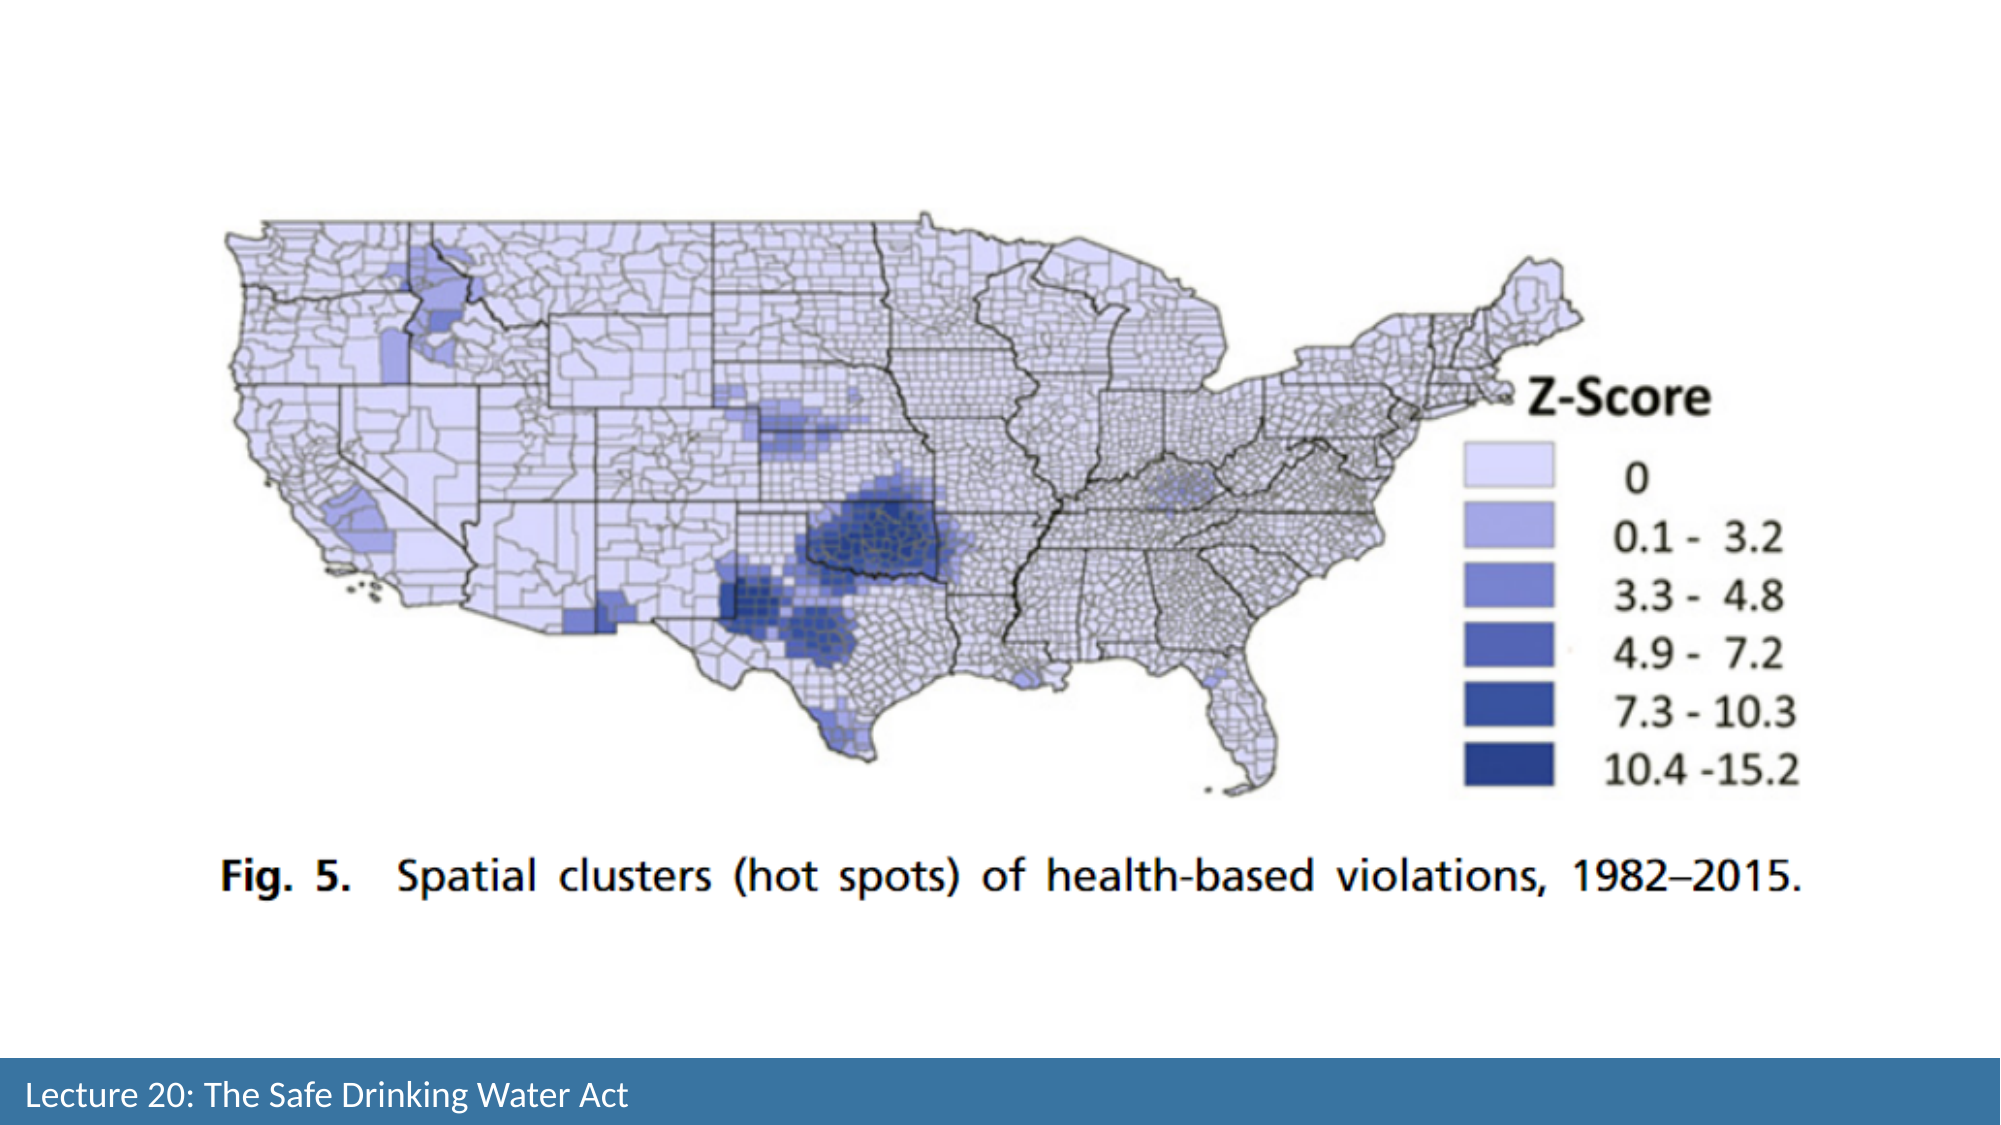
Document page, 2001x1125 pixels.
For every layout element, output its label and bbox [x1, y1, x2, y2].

picture [184, 160, 1816, 903]
